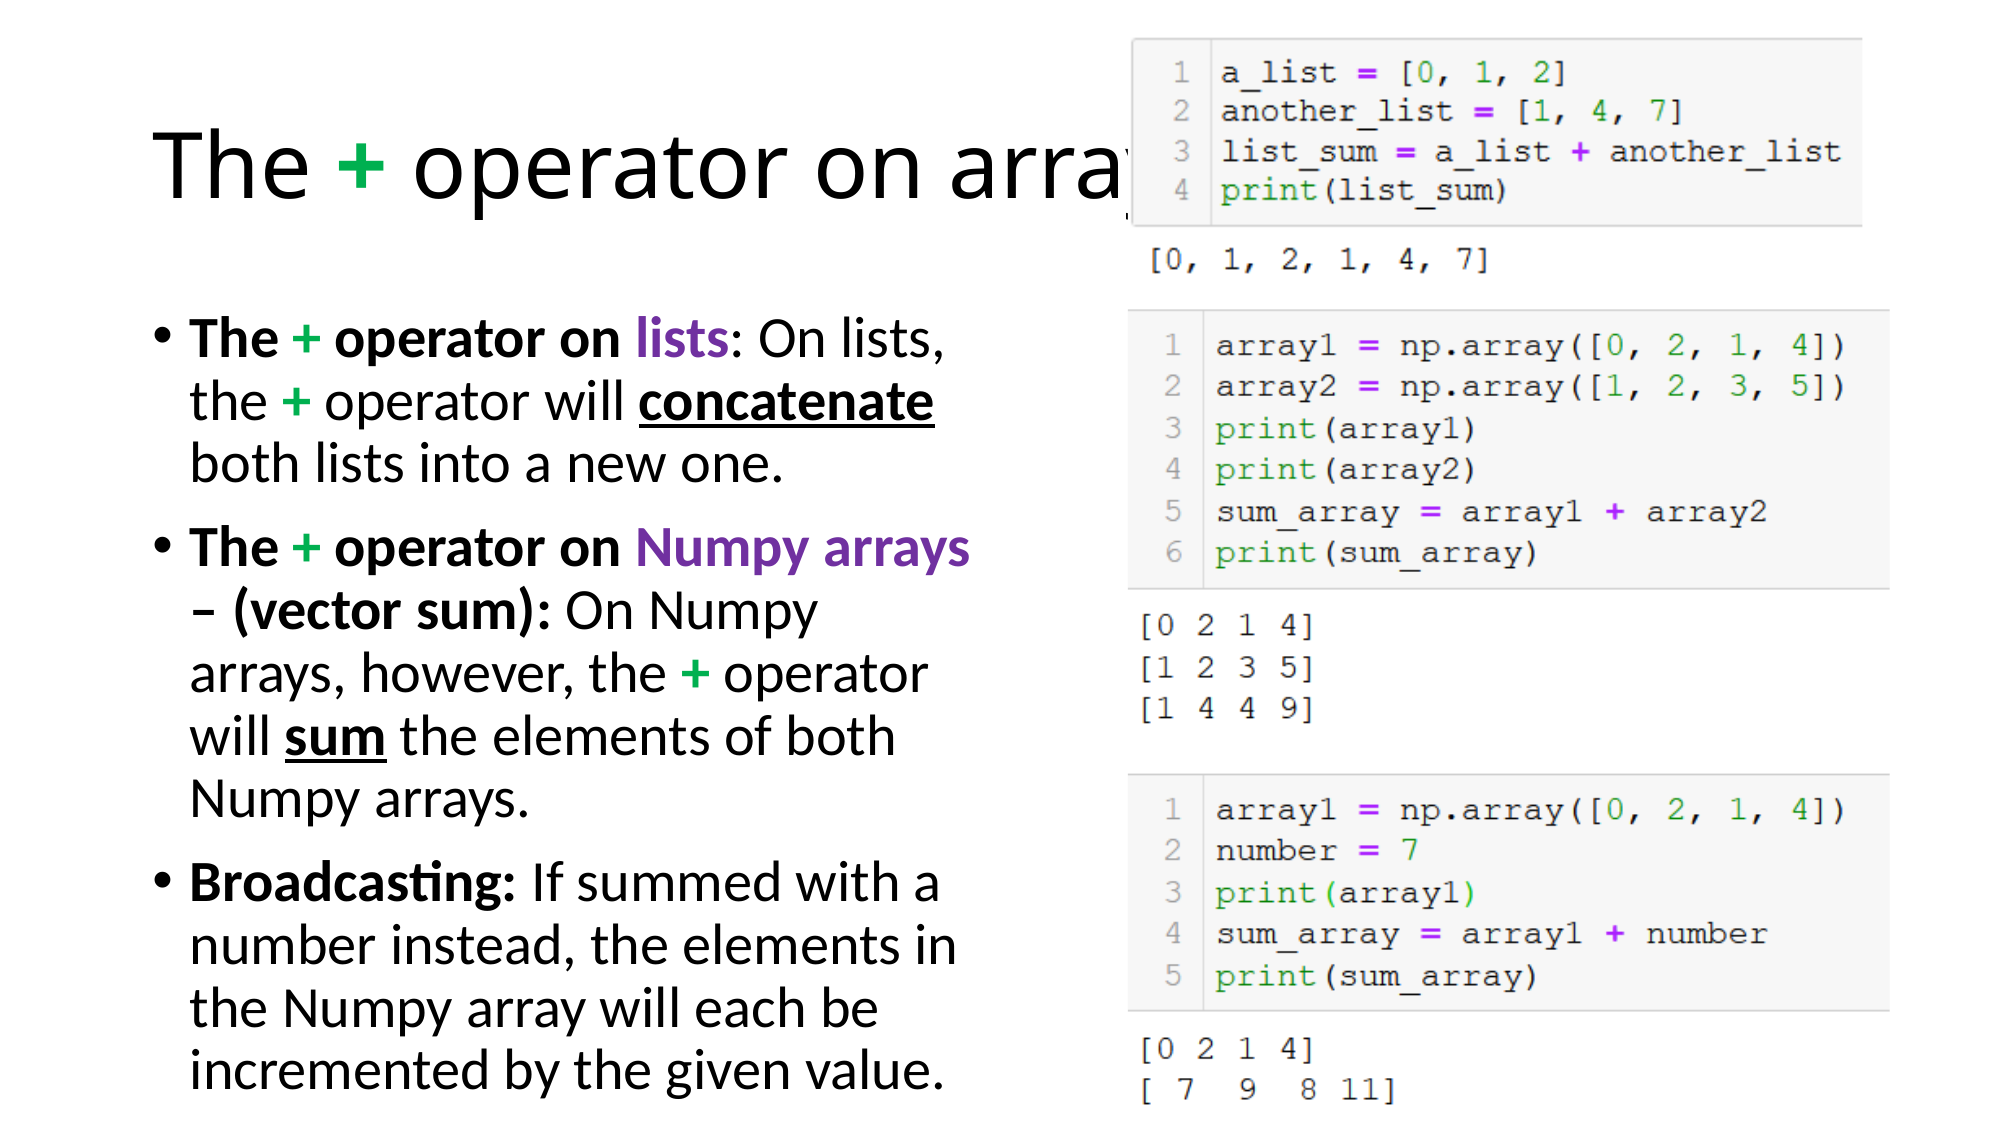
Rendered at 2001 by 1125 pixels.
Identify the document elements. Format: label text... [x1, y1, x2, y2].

picture [1127, 23, 1890, 1122]
title The + operator on arrays [137, 59, 1127, 278]
list The + operator on lists: On lists, the + operator will concatenate both lists into a new one. The + operator on Numpy arrays – (vector sum): On Numpy arrays, however, the + operator will sum the elements of both Numpy arrays. Broadcasting: If summed with a number instead, the elements in the Numpy array will each be incremented by the given value. [137, 299, 988, 1122]
